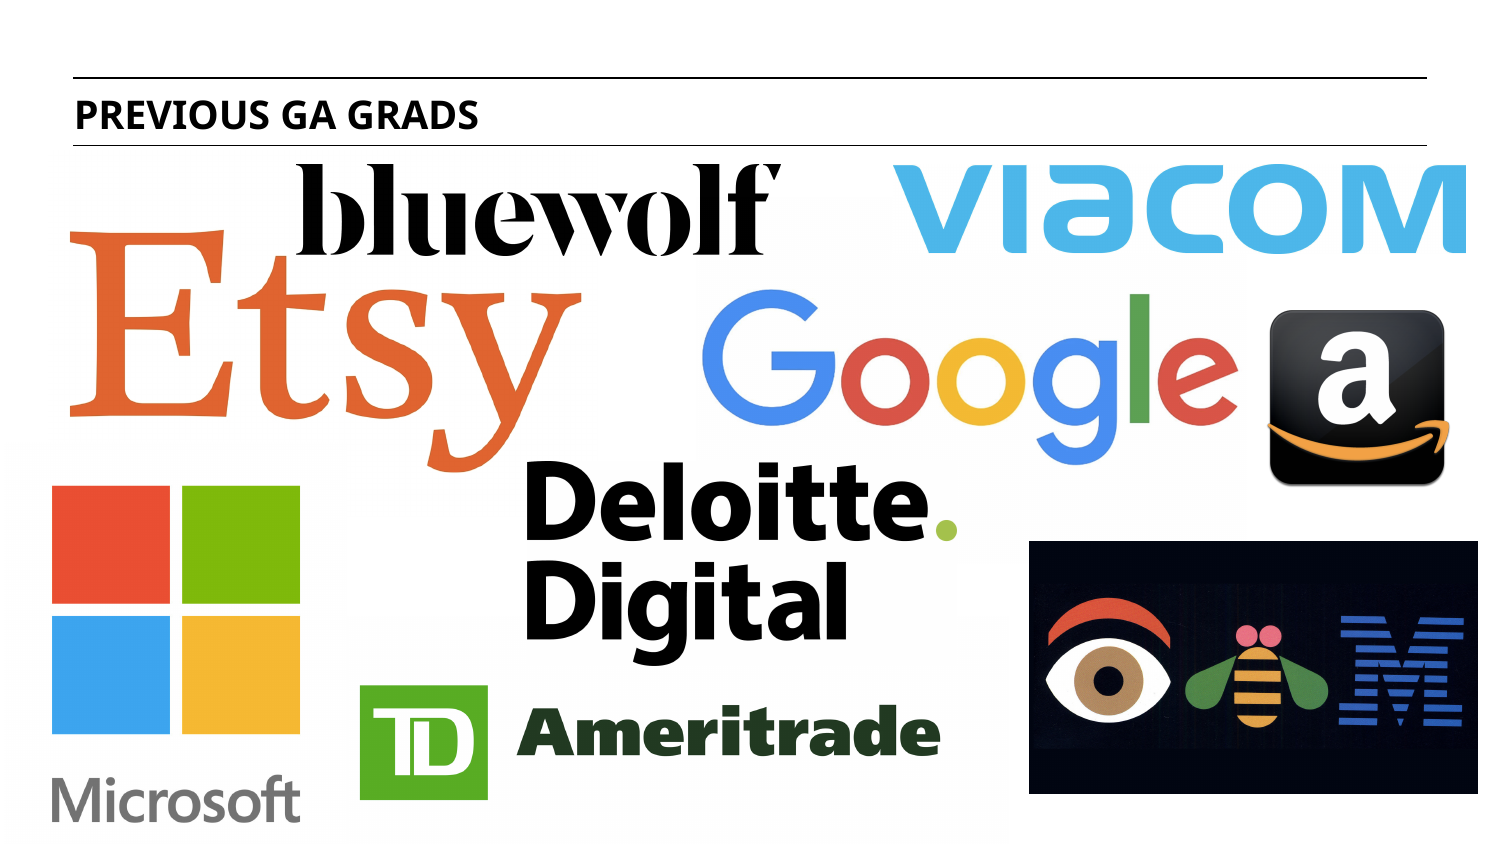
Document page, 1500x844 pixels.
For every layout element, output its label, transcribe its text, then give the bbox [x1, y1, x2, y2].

list PREVIOUS GA GRADS [66, 91, 1417, 153]
picture [1254, 295, 1459, 500]
picture [3, 150, 1478, 844]
